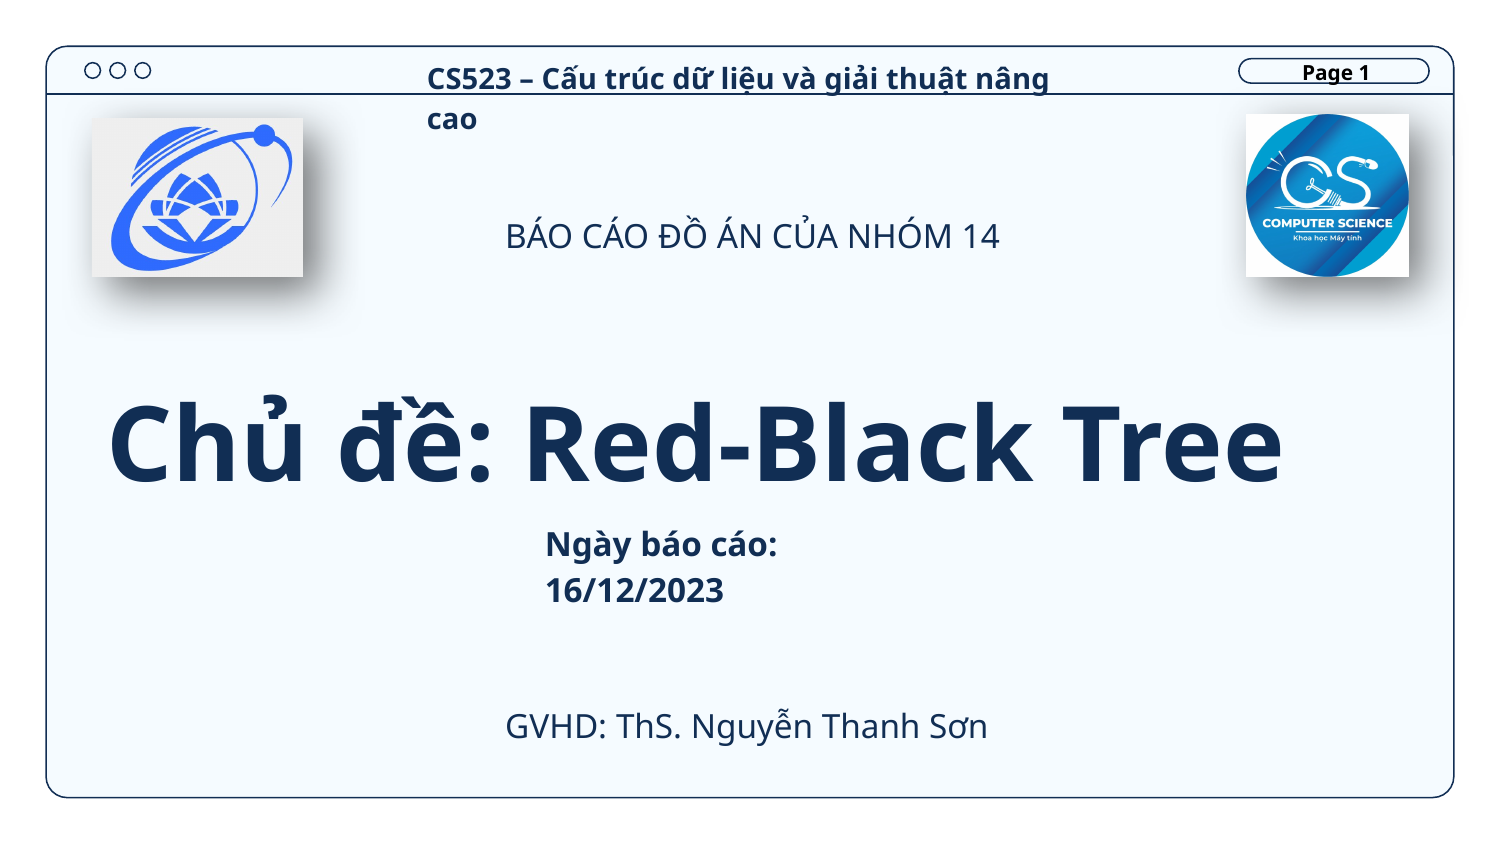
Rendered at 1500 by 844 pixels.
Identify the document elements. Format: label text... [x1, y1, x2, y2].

picture [1245, 114, 1409, 277]
picture [91, 118, 304, 277]
text_box BÁO CÁO ĐỒ ÁN CỦA NHÓM 14 [490, 193, 1031, 273]
title Chủ đề: Red-Black Tree [90, 363, 1408, 518]
text_box GVHD: ThS. Nguyễn Thanh Sơn [490, 684, 1008, 763]
text_box Ngày báo cáo: 16/12/2023 [529, 502, 969, 581]
text_box Page 1 [1287, 52, 1398, 92]
subtitle CS523 – Cấu trúc dữ liệu và giải thuật nâng cao [411, 40, 1087, 119]
picture [1341, 209, 1409, 277]
